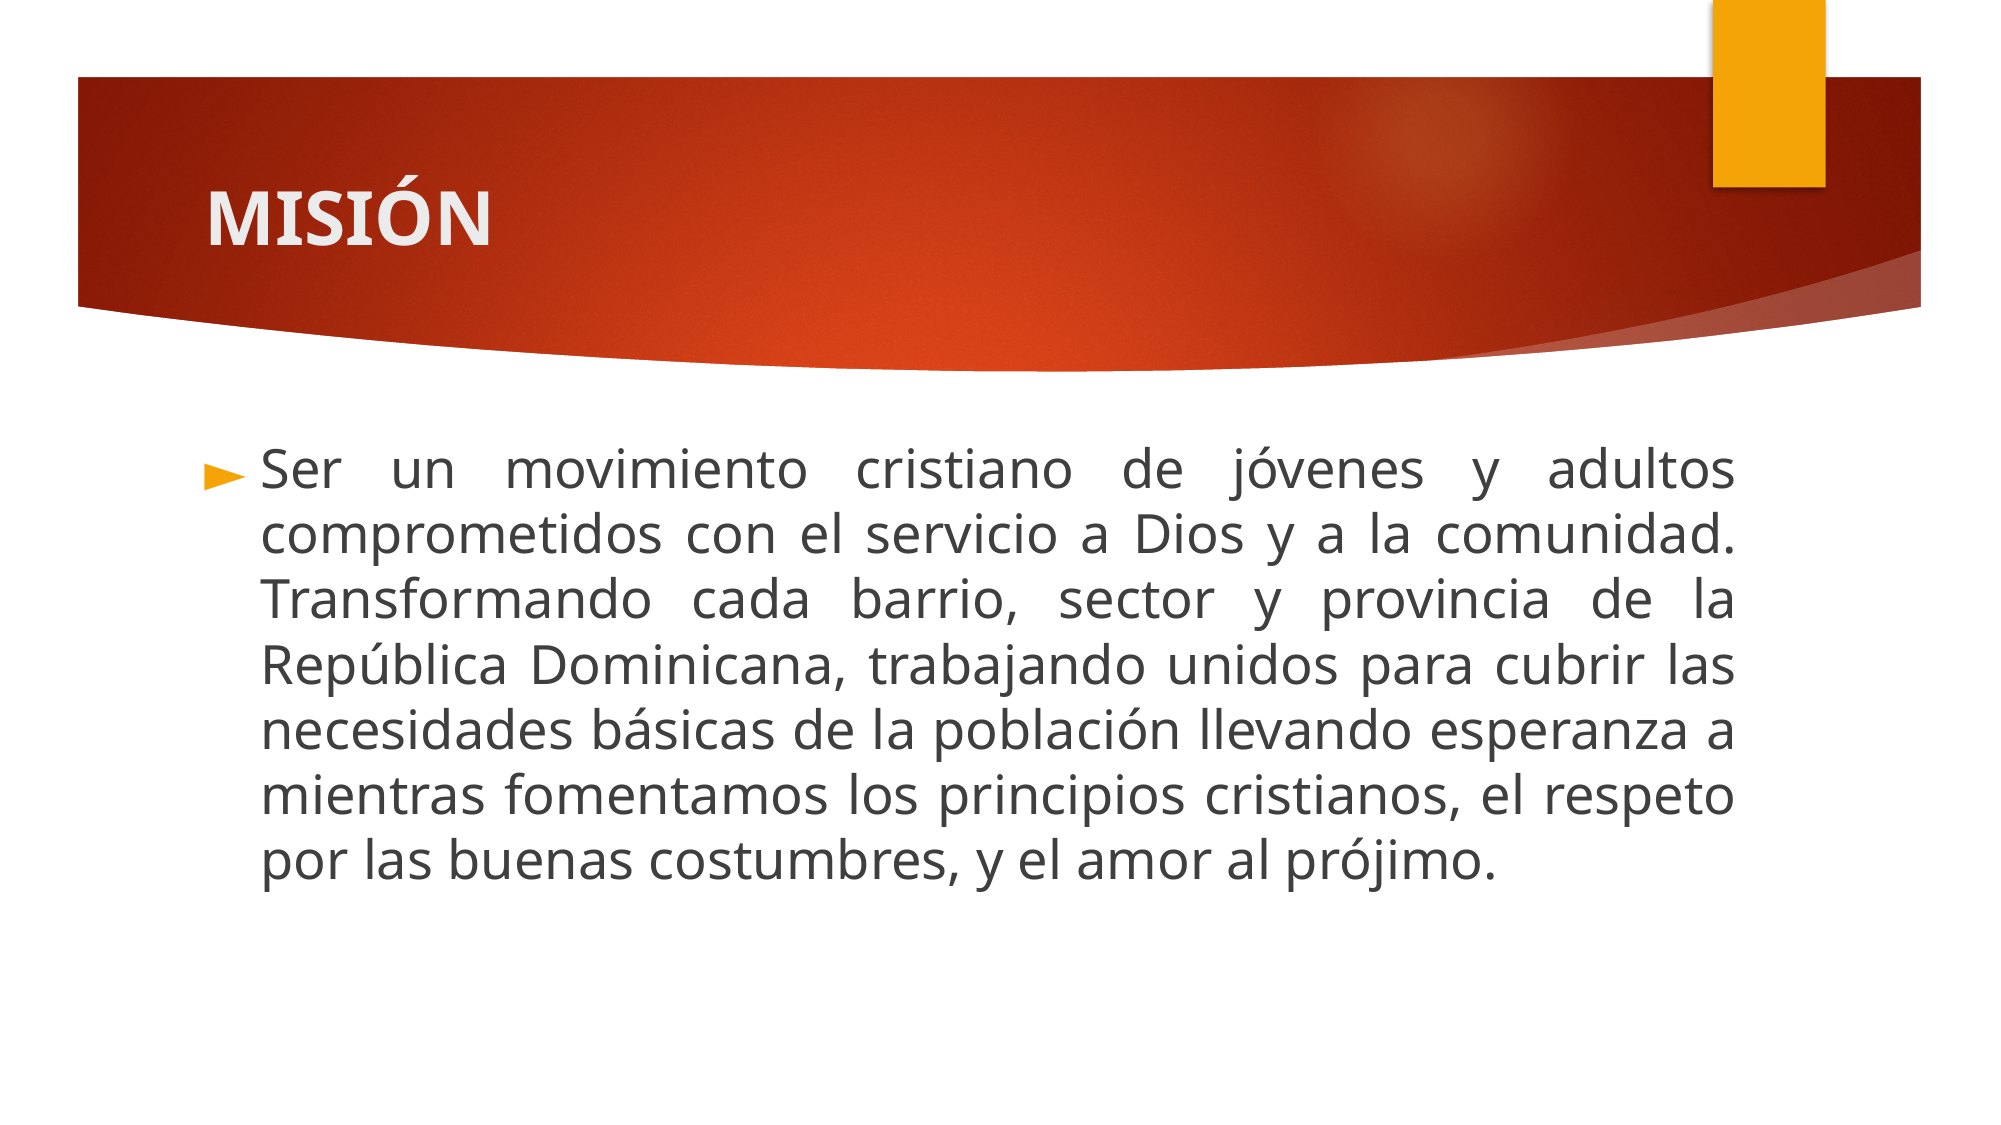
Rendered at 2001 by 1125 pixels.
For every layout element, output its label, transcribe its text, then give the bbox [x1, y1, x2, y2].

list CLIC AQUÍ [1521, 315, 1734, 354]
title MISIÓN [189, 155, 1627, 275]
picture [79, 78, 1920, 371]
list Ser un movimiento cristiano de jóvenes y adultos comprometidos con el servicio a Dios y a la comunidad. Transformando cada barrio, sector y provincia de la República Dominicana, trabajando unidos para cubrir las necesidades básicas de la población llevando esperanza a mientras fomentamos los principios cristianos, el respeto por las buenas costumbres, y el amor al prójimo. [189, 427, 1754, 988]
